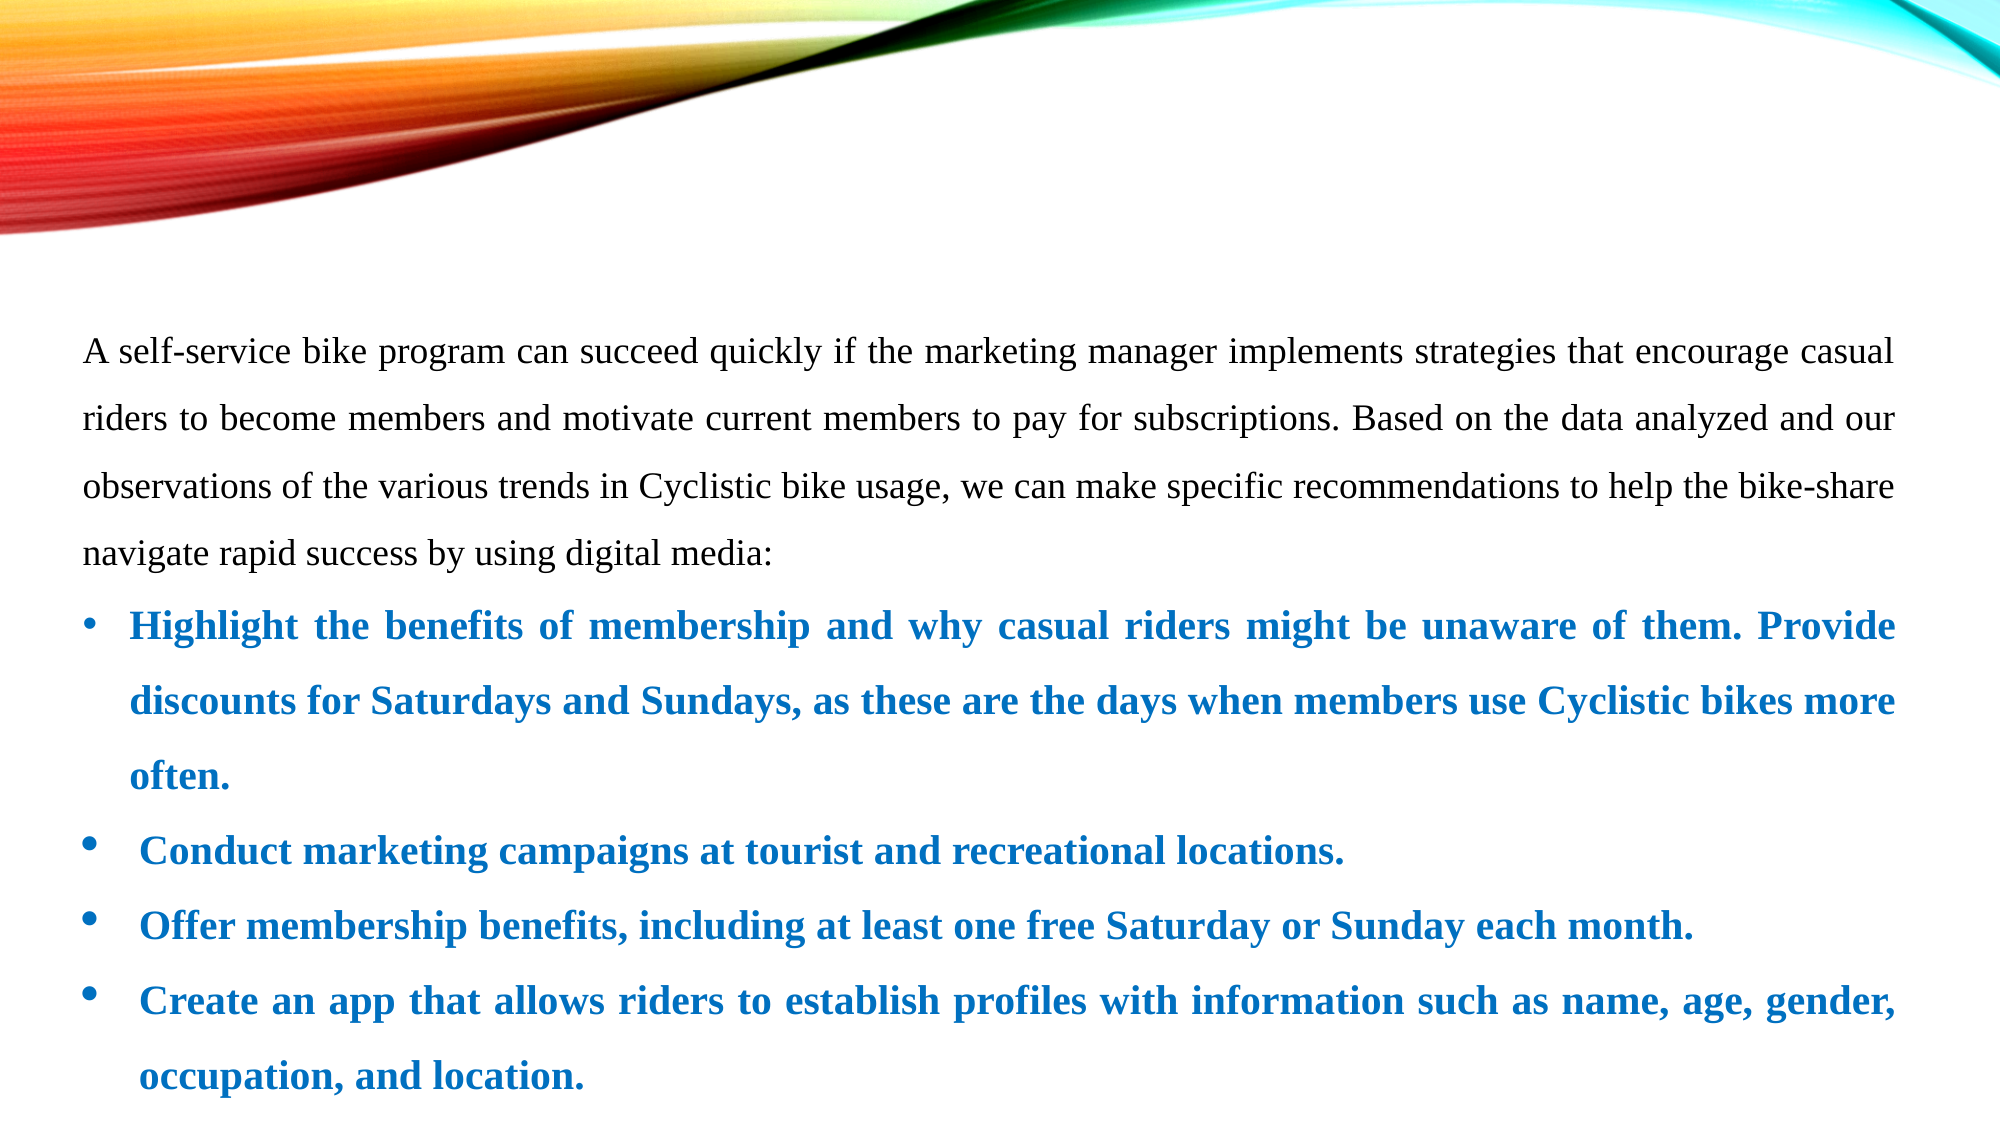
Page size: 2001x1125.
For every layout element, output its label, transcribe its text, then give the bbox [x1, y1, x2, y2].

text_box A self-service bike program can succeed quickly if the marketing manager implements strategies that encourage casual riders to become members and motivate current members to pay for subscriptions. Based on the data analyzed and our observations of the various trends in Cyclistic bike usage, we can make specific recommendations to help the bike-share navigate rapid success by using digital media: Highlight the benefits of membership and why casual riders might be unaware of them. Provide discounts for Saturdays and Sundays, as these are the days when members use Cyclistic bikes more often. Conduct marketing campaigns at tourist and recreational locations. Offer membership benefits, including at least one free Saturday or Sunday each month. Create an app that allows riders to establish profiles with information such as name, age, gender, occupation, and location. [67, 295, 1913, 1125]
picture [0, 0, 2000, 237]
